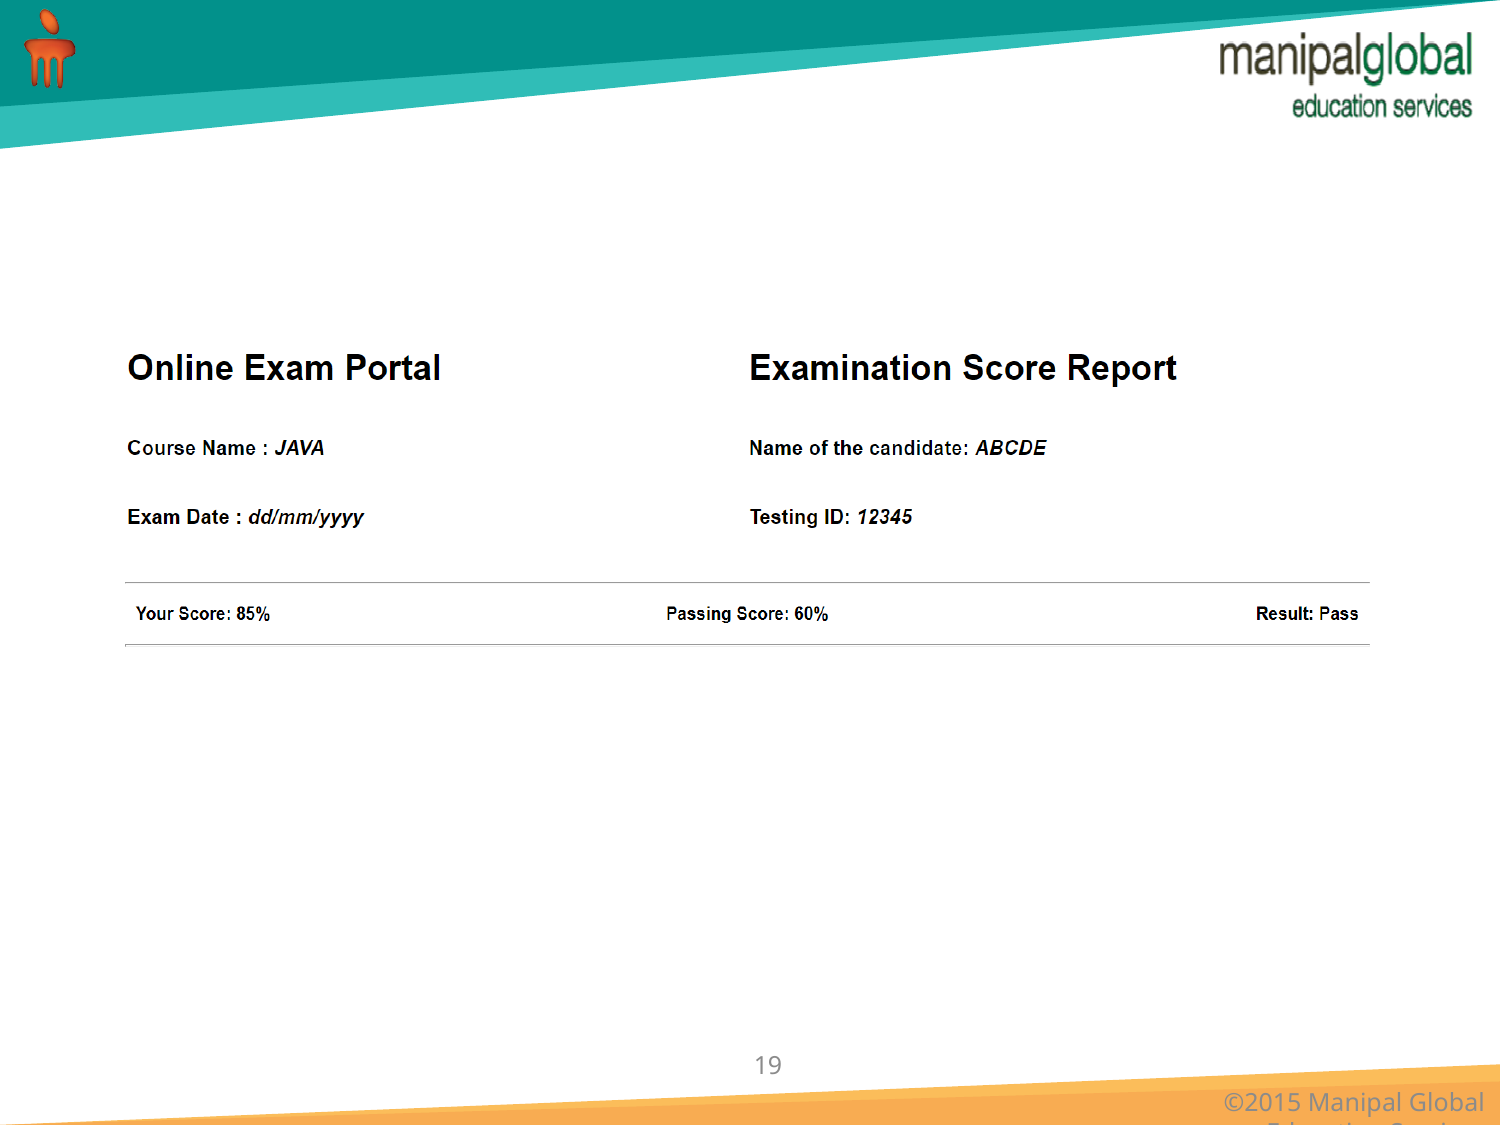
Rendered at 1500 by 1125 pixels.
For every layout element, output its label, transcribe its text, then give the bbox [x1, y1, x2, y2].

picture [1210, 21, 1493, 125]
picture [21, 6, 78, 91]
picture [62, 261, 1418, 927]
slide_number 19 [722, 1036, 798, 1097]
